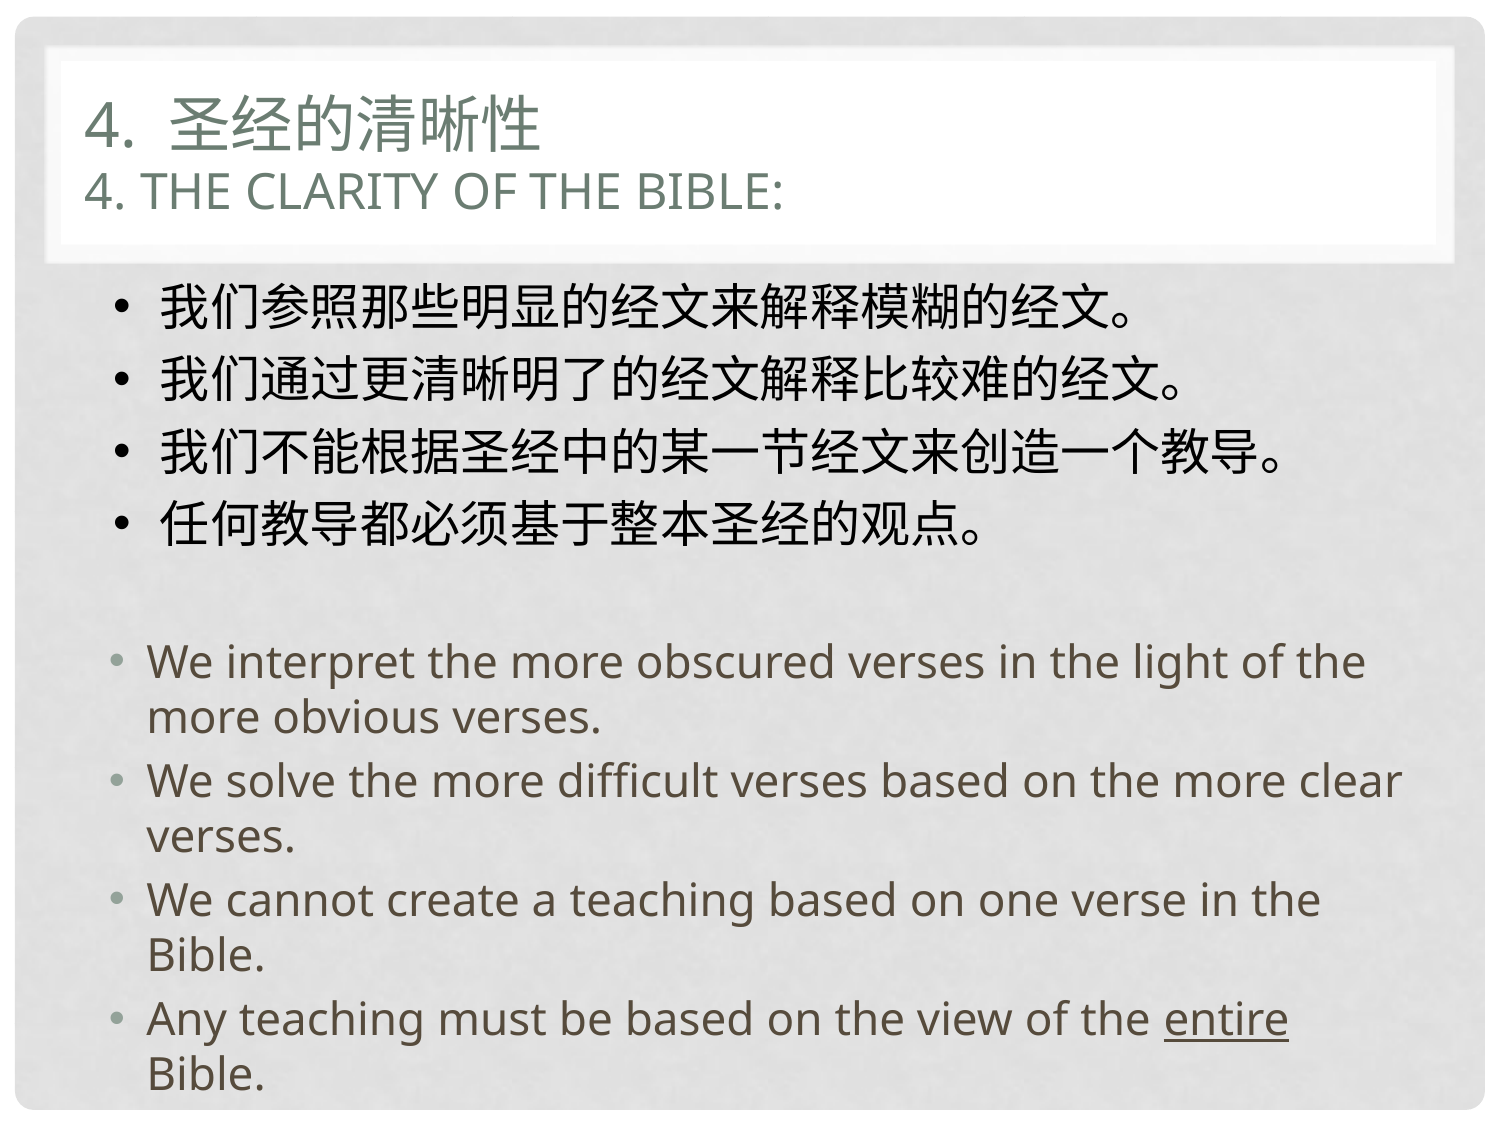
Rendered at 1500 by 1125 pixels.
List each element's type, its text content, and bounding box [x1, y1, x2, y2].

title 4. 圣经的清晰性 4. The clarity of the Bible: [69, 66, 1425, 238]
list We interpret the more obscured verses in the light of the more obvious verses. We solve the more difficult verses based on the more clear verses. We cannot create a teaching based on one verse in the Bible. Any teaching must be based on the view of the entire Bible. [75, 624, 1425, 1005]
text_box 我们参照那些明显的经文来解释模糊的经文。 我们通过更清晰明了的经文解释比较难的经文。 我们不能根据圣经中的某一节经文来创造一个教导。 任何教导都必须基于整本圣经的观点。 [98, 267, 1399, 561]
